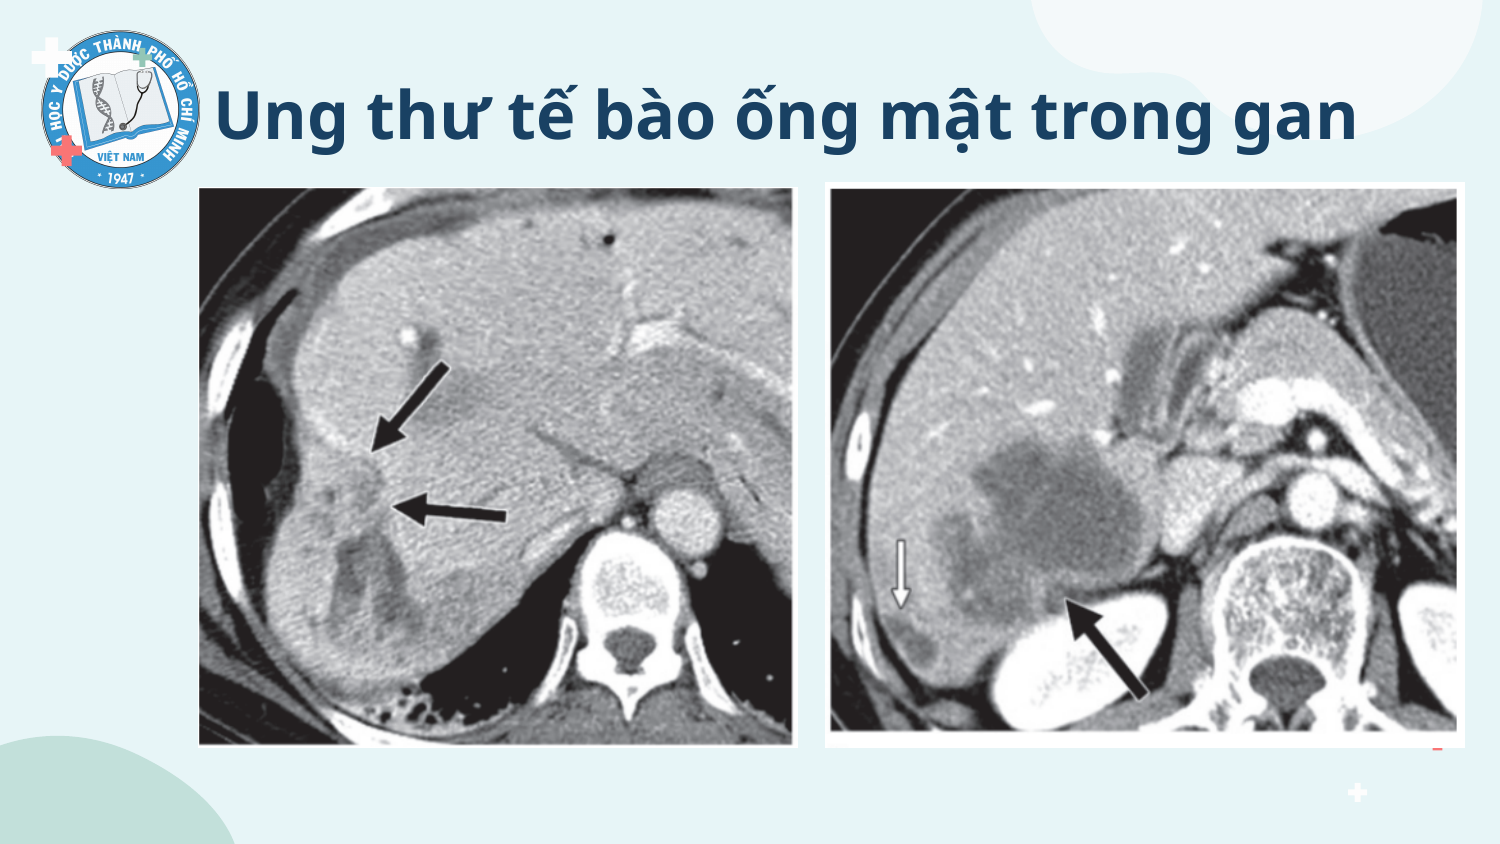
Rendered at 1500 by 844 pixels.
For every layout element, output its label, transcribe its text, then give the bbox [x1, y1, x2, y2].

picture [41, 30, 798, 749]
title Ung thư tế bào ống mật trong gan [198, 57, 1465, 152]
picture [825, 181, 1465, 749]
